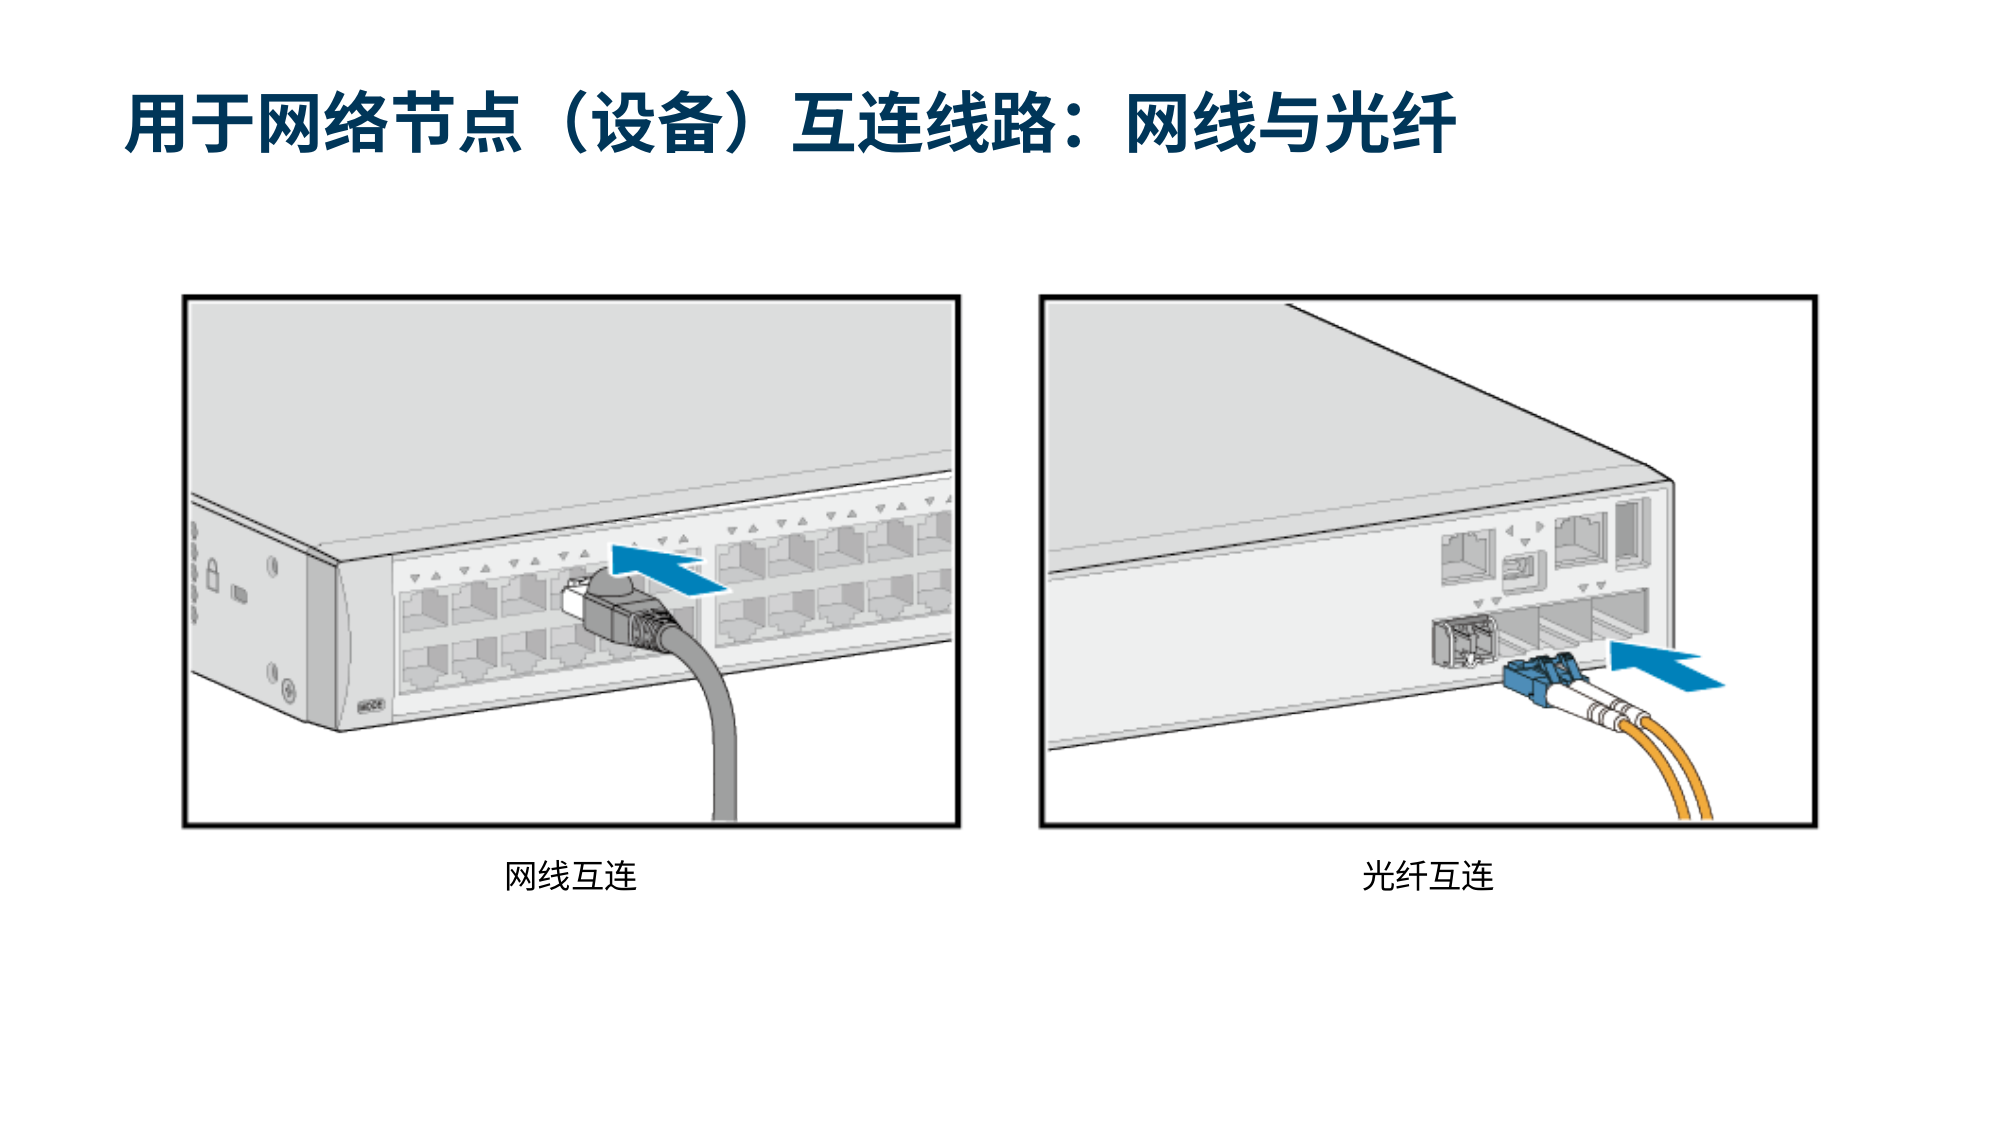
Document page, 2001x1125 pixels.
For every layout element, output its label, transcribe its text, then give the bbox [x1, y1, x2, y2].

title 用于网络节点（设备）互连线路：网线与光纤 [108, 0, 1890, 169]
text_box 网线互连 [489, 847, 653, 903]
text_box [178, 291, 1822, 834]
text_box 光纤互连 [1347, 847, 1510, 903]
